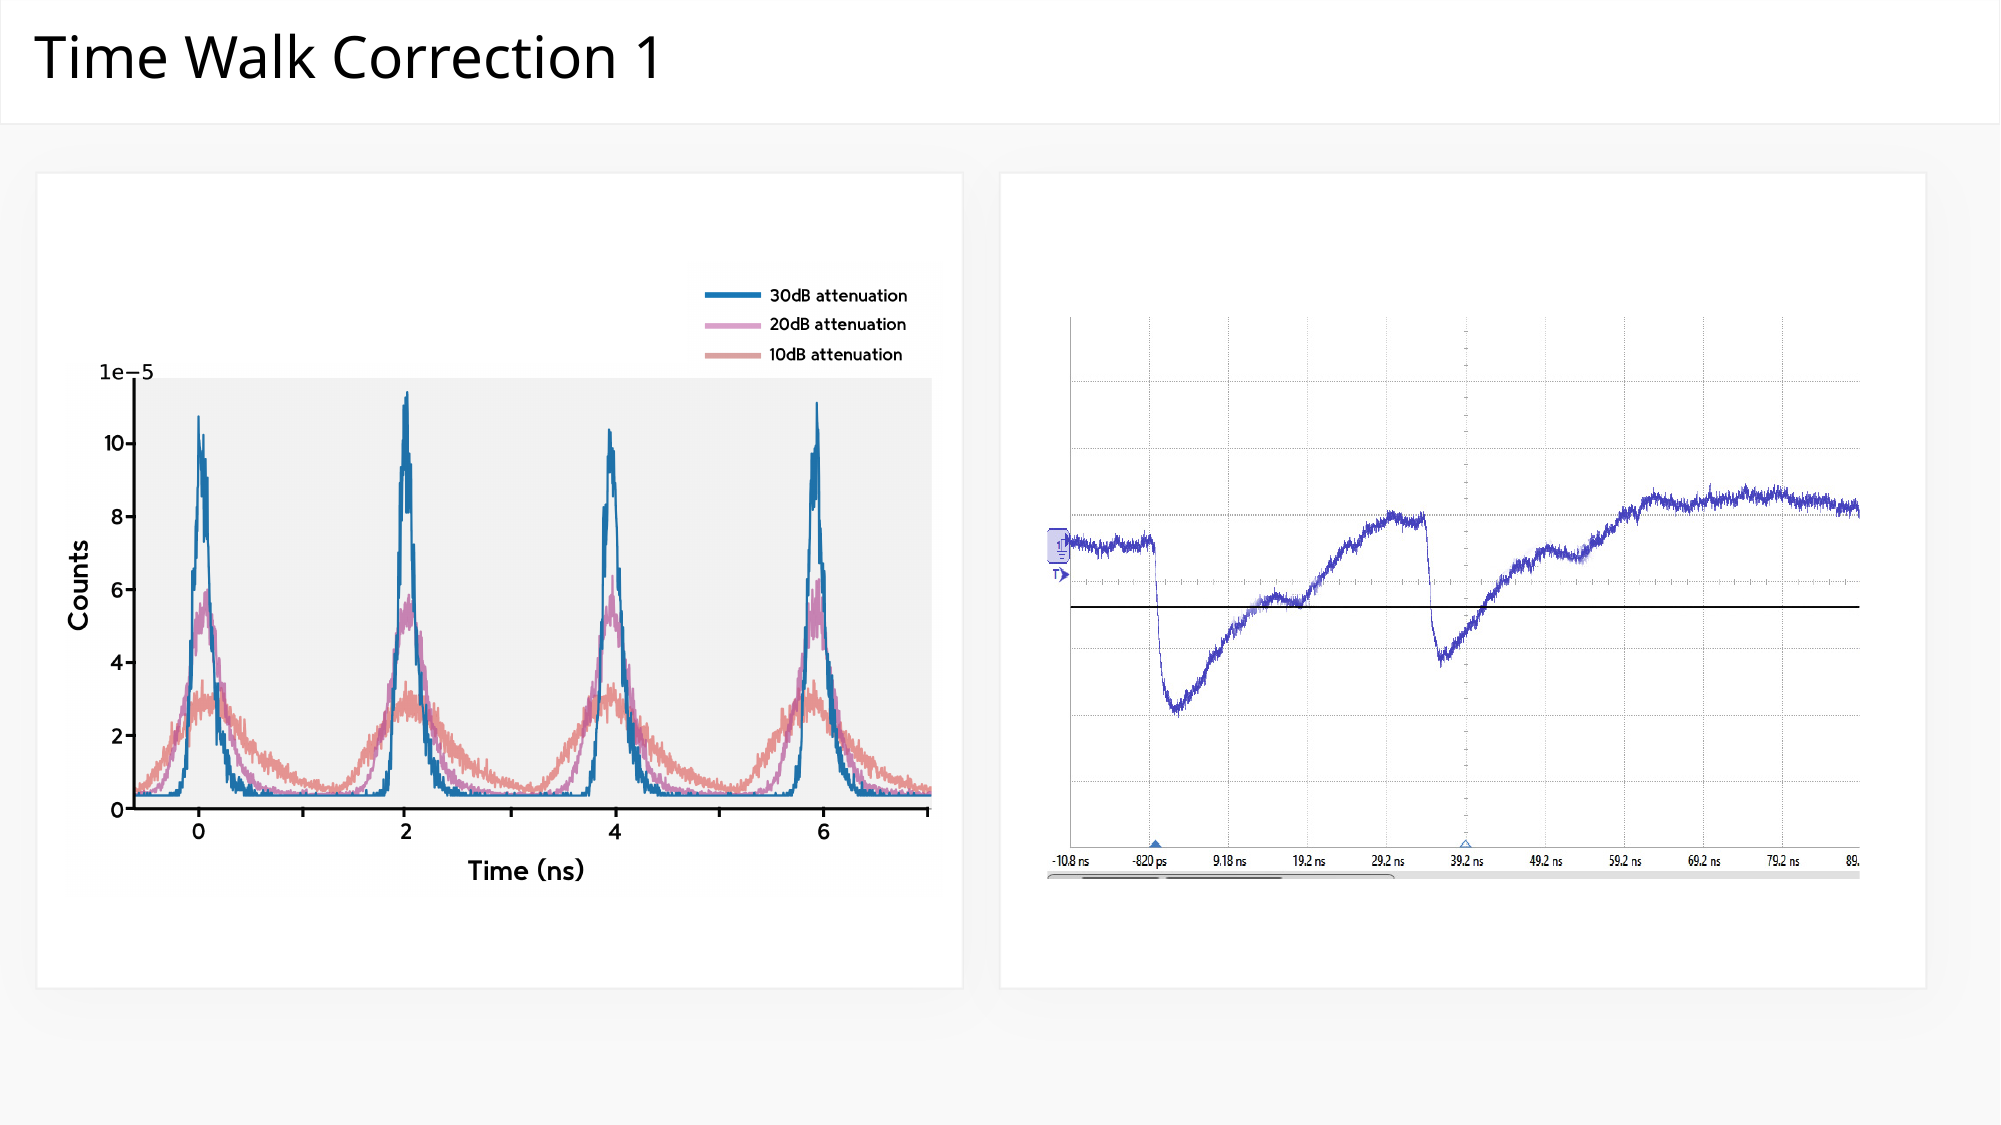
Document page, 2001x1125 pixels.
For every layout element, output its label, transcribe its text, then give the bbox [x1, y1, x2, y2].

text_box [0, 0, 2000, 125]
picture [1047, 317, 1860, 879]
text_box [999, 172, 1927, 989]
picture [65, 261, 943, 897]
title Time Walk Correction 1 [19, 0, 1745, 124]
text_box [35, 172, 964, 989]
